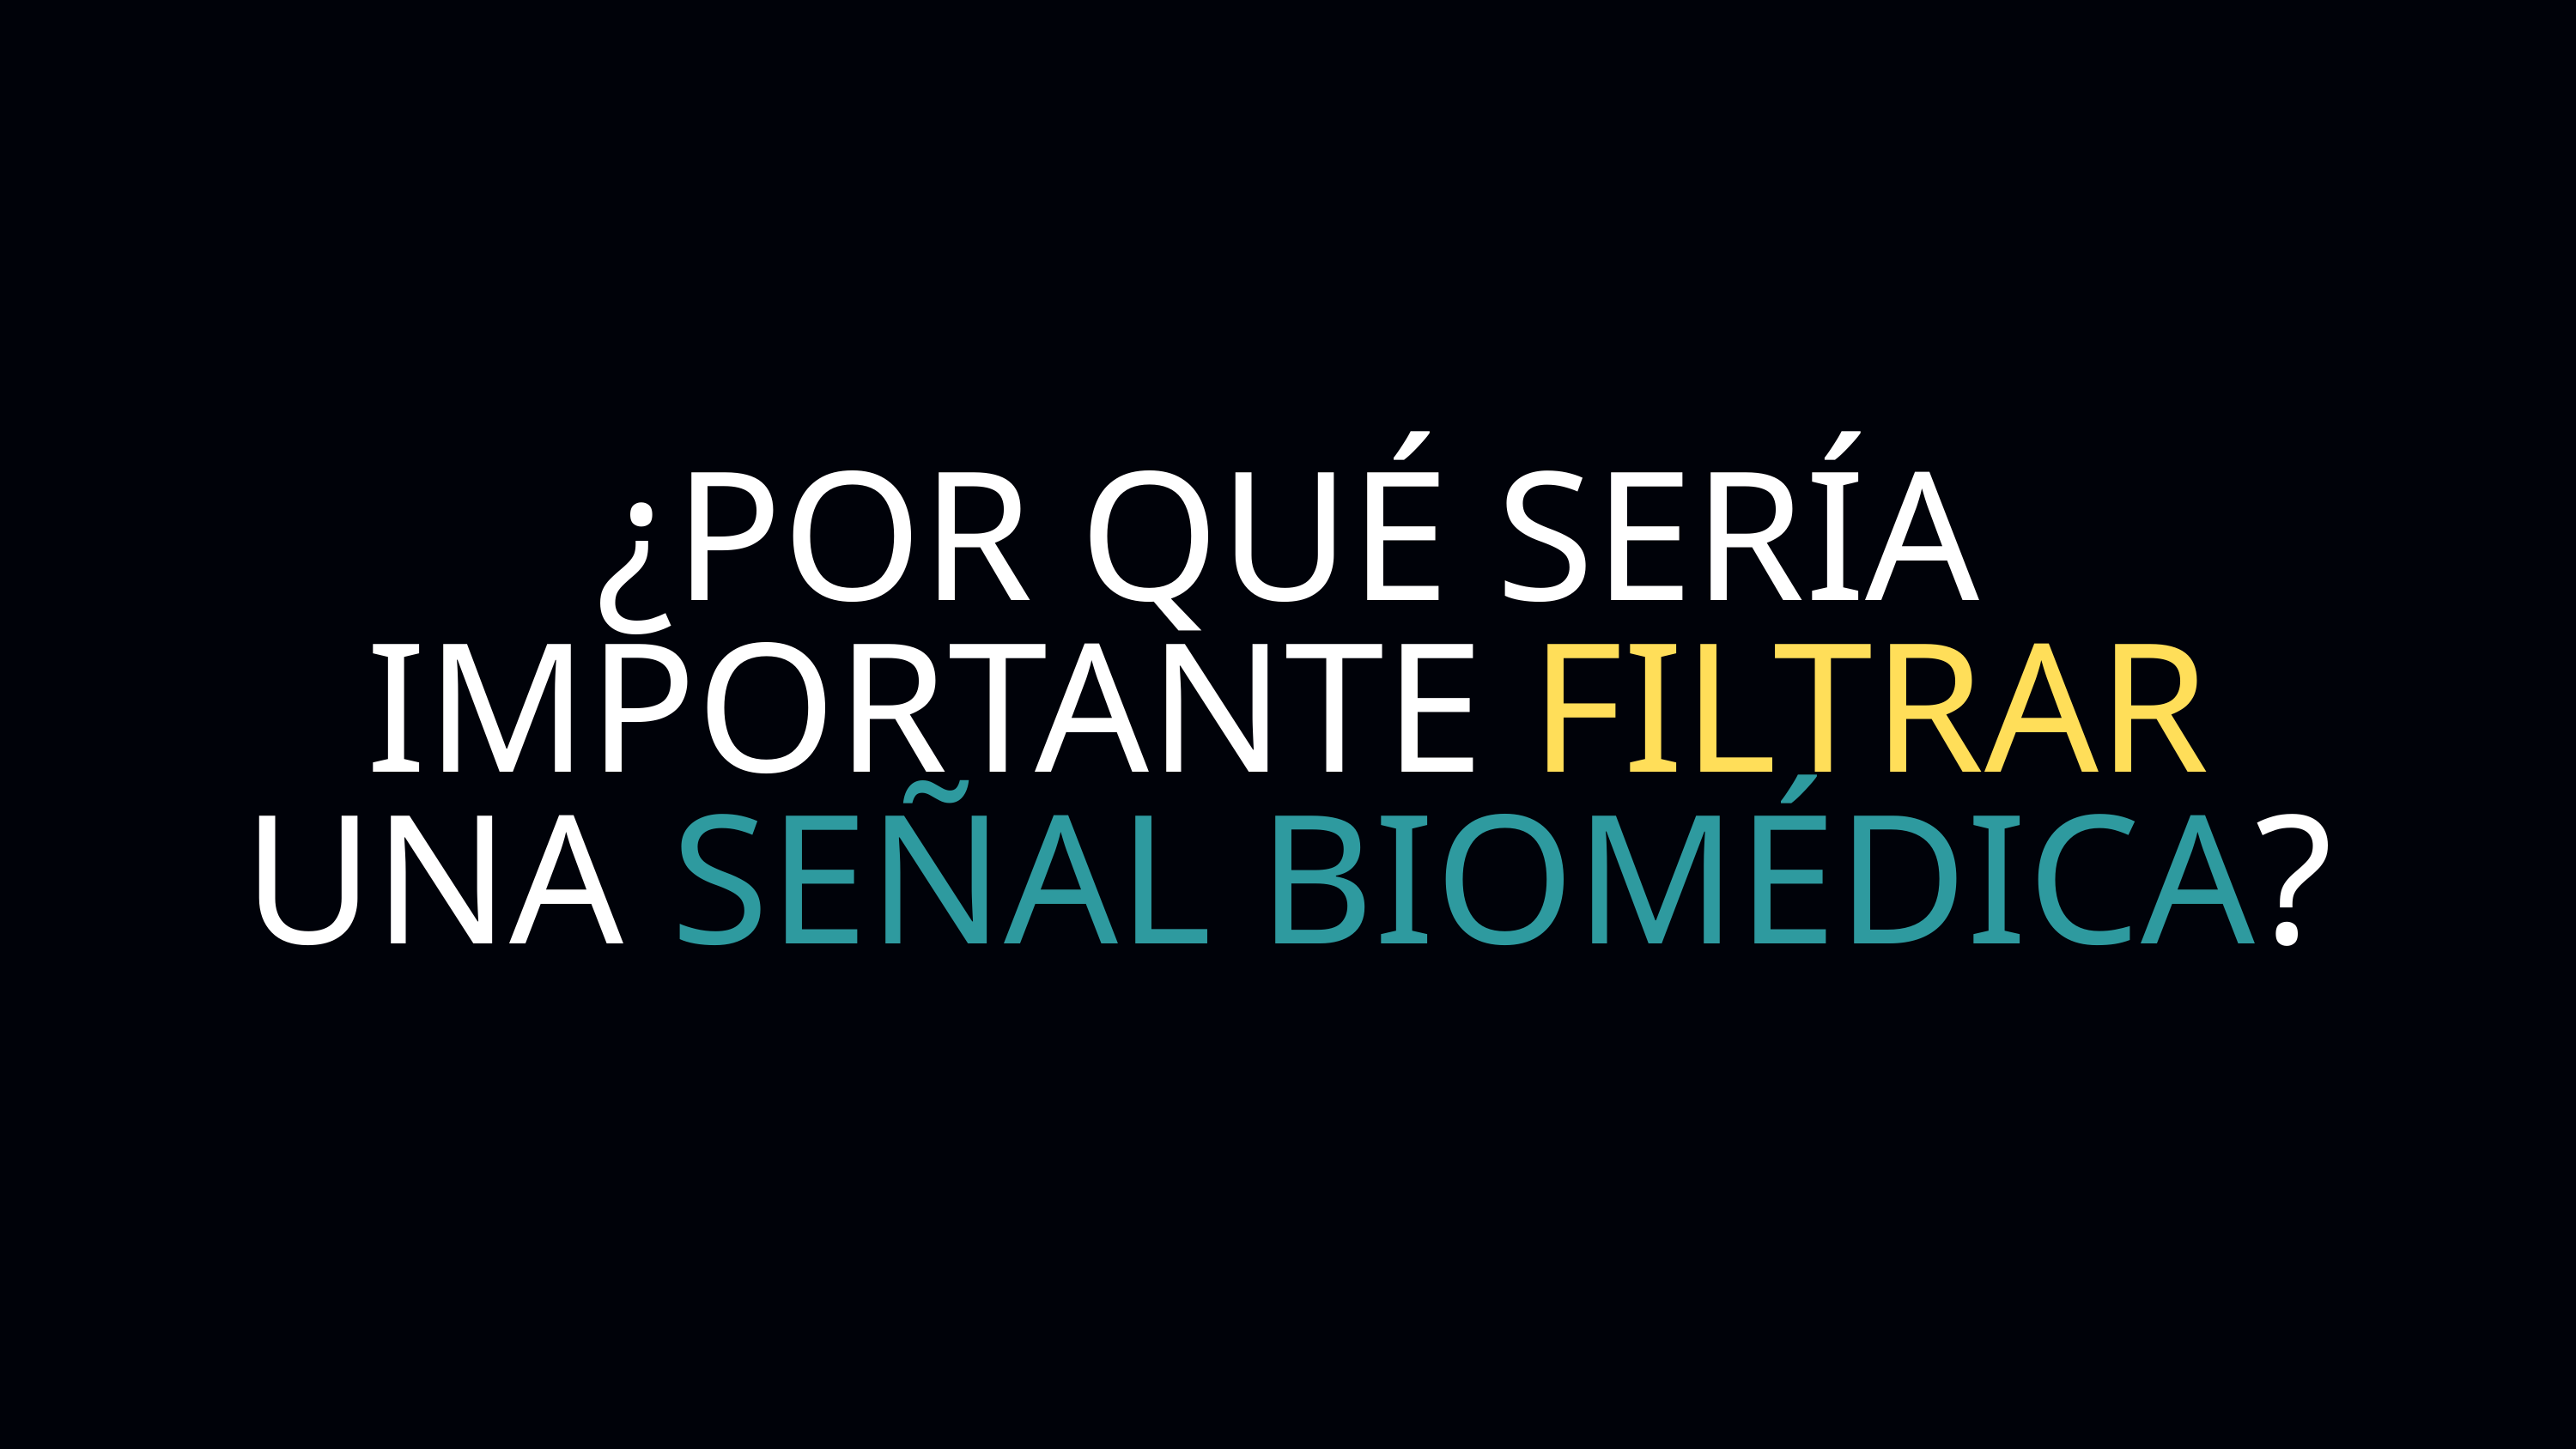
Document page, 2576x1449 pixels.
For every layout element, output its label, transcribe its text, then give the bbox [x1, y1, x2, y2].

text_box ¿POR QUÉ SERÍA IMPORTANTE FILTRAR UNA SEÑAL BIOMÉDICA? [211, 464, 2364, 979]
